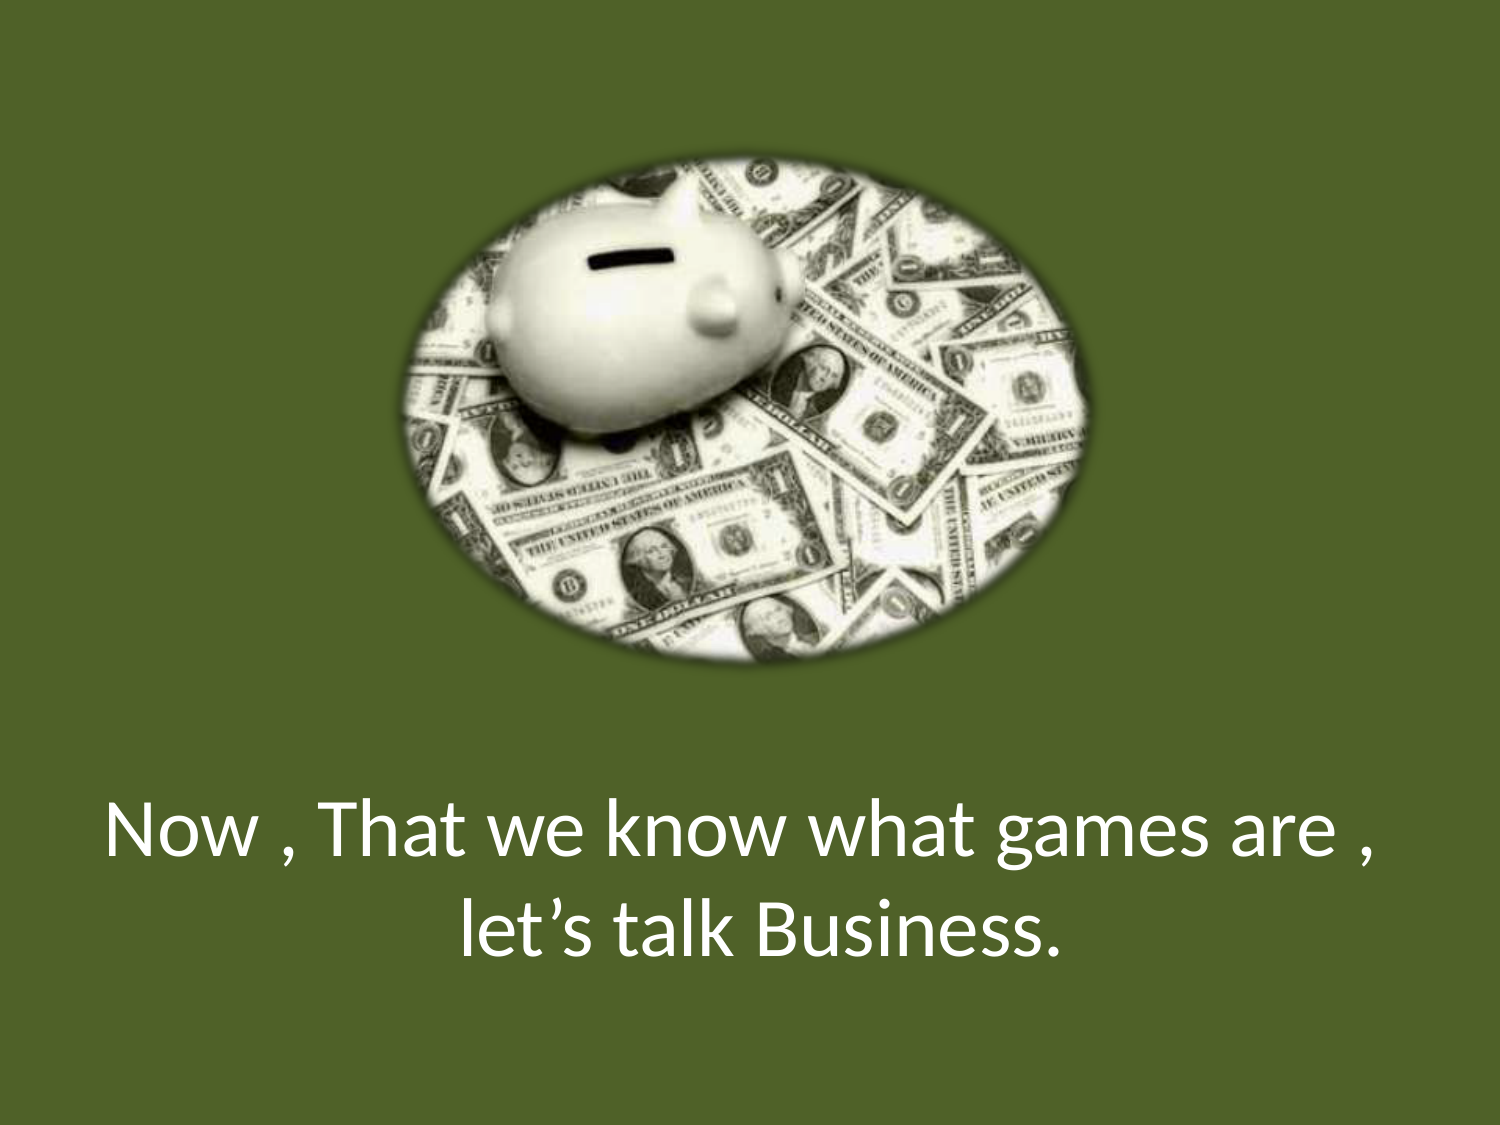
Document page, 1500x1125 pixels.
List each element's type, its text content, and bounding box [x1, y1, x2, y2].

text_box [0, 0, 1500, 1125]
text_box Now , That we know what games are , let’s talk Business. [101, 771, 1390, 974]
text_box [386, 140, 1106, 680]
